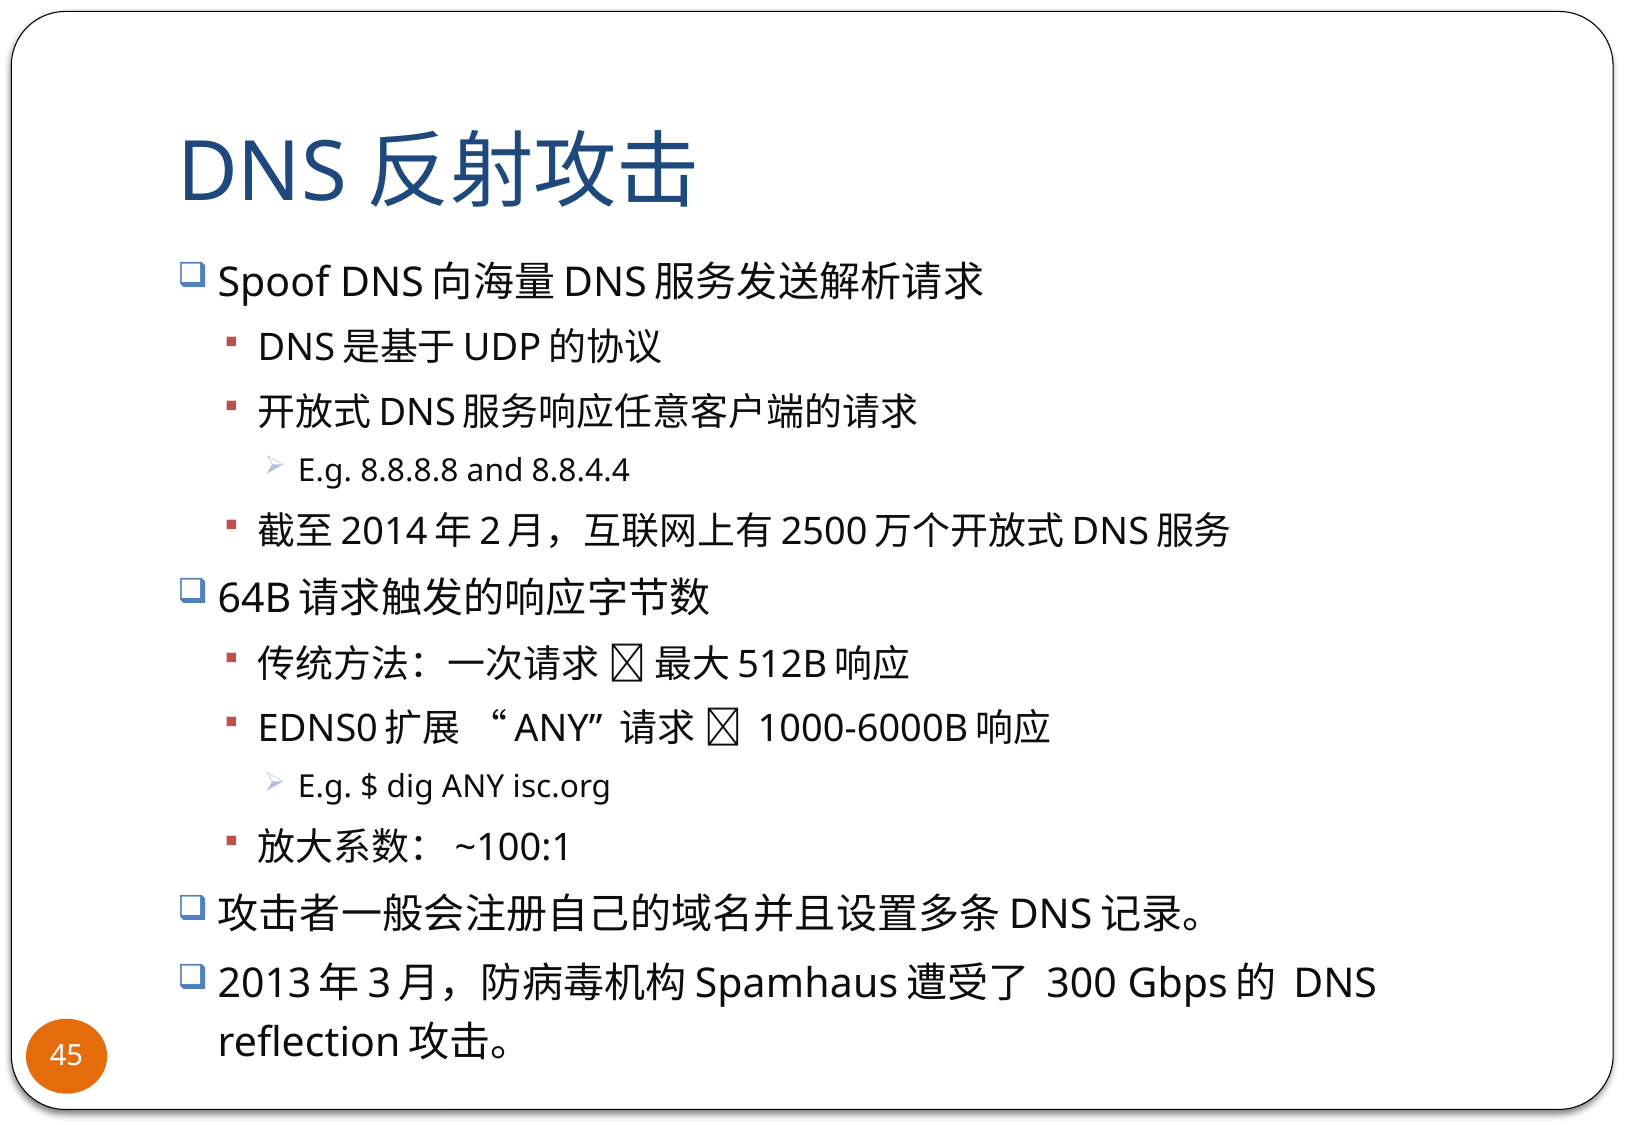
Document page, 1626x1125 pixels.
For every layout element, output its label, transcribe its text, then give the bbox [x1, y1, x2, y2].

list Spoof DNS向海量DNS服务发送解析请求 DNS是基于UDP的协议 开放式DNS服务响应任意客户端的请求 E.g. 8.8.8.8 and 8.8.4.4 截至2014年2月，互联网上有2500万个开放式DNS服务 64B请求触发的响应字节数 传统方法：一次请求  最大512B响应 EDNS0扩展 “ANY” 请求  1000-6000B响应 E.g. $ dig ANY isc.org 放大系数：~100:1 攻击者一般会注册自己的域名并且设置多条DNS记录。 2013年3月，防病毒机构Spamhaus遭受了 300 Gbps的 DNS reflection攻击。 [162, 237, 1544, 1080]
title DNS反射攻击 [162, 45, 1544, 233]
slide_number 45 [25, 1018, 108, 1094]
